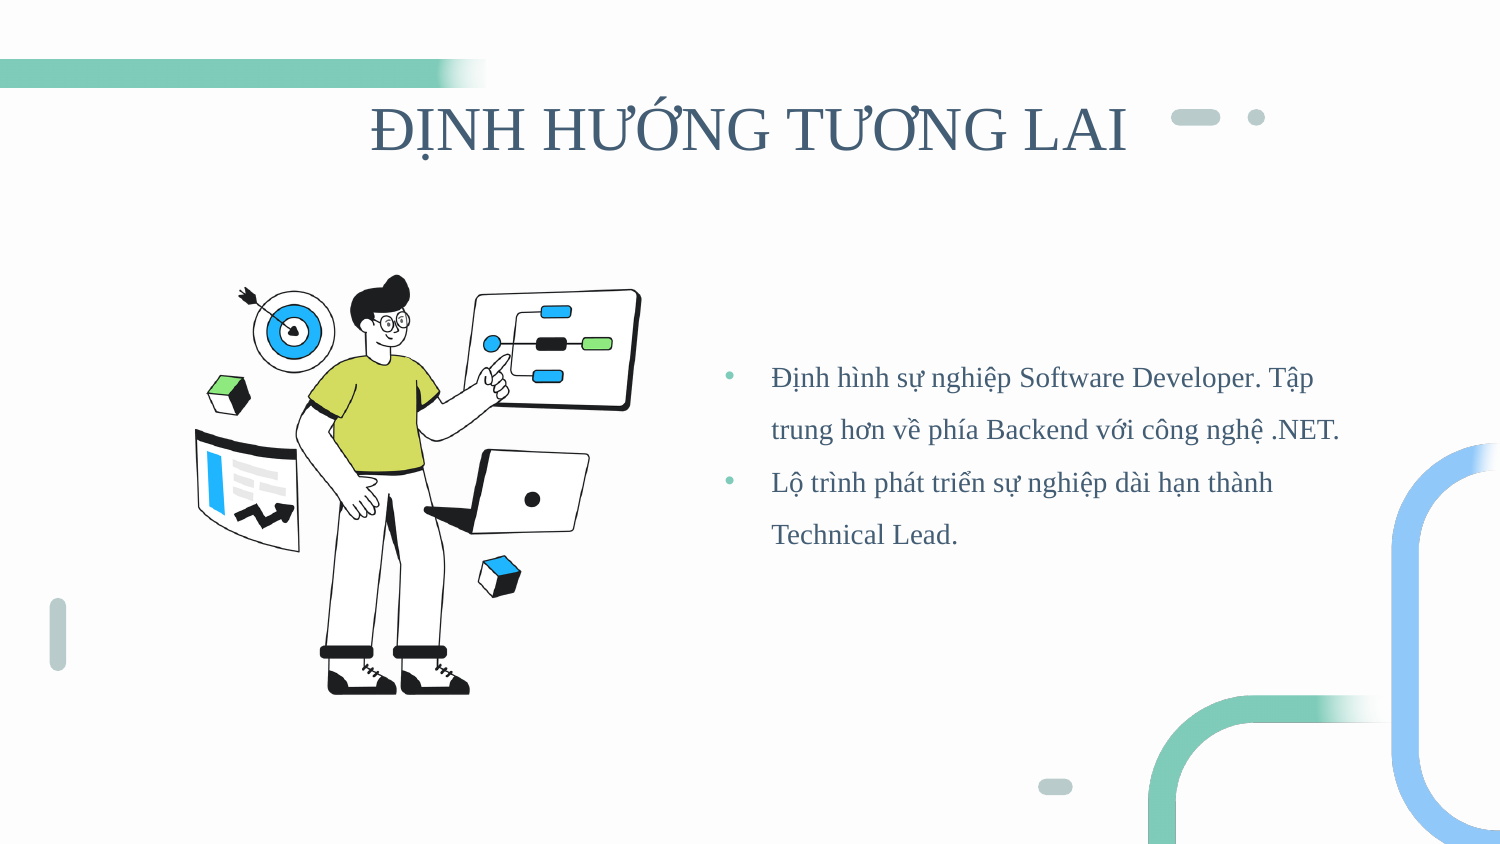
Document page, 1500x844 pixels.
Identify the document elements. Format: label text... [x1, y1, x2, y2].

picture [0, 59, 486, 88]
picture [139, 231, 697, 737]
title ĐỊNH HƯỚNG TƯƠNG LAI [118, 72, 1382, 167]
text_box Định hình sự nghiệp Software Developer. Tập trung hơn về phía Backend với công nghệ .NET. Lộ trình phát triển sự nghiệp dài hạn thành Technical Lead. [709, 333, 1382, 558]
picture [936, 441, 1500, 844]
